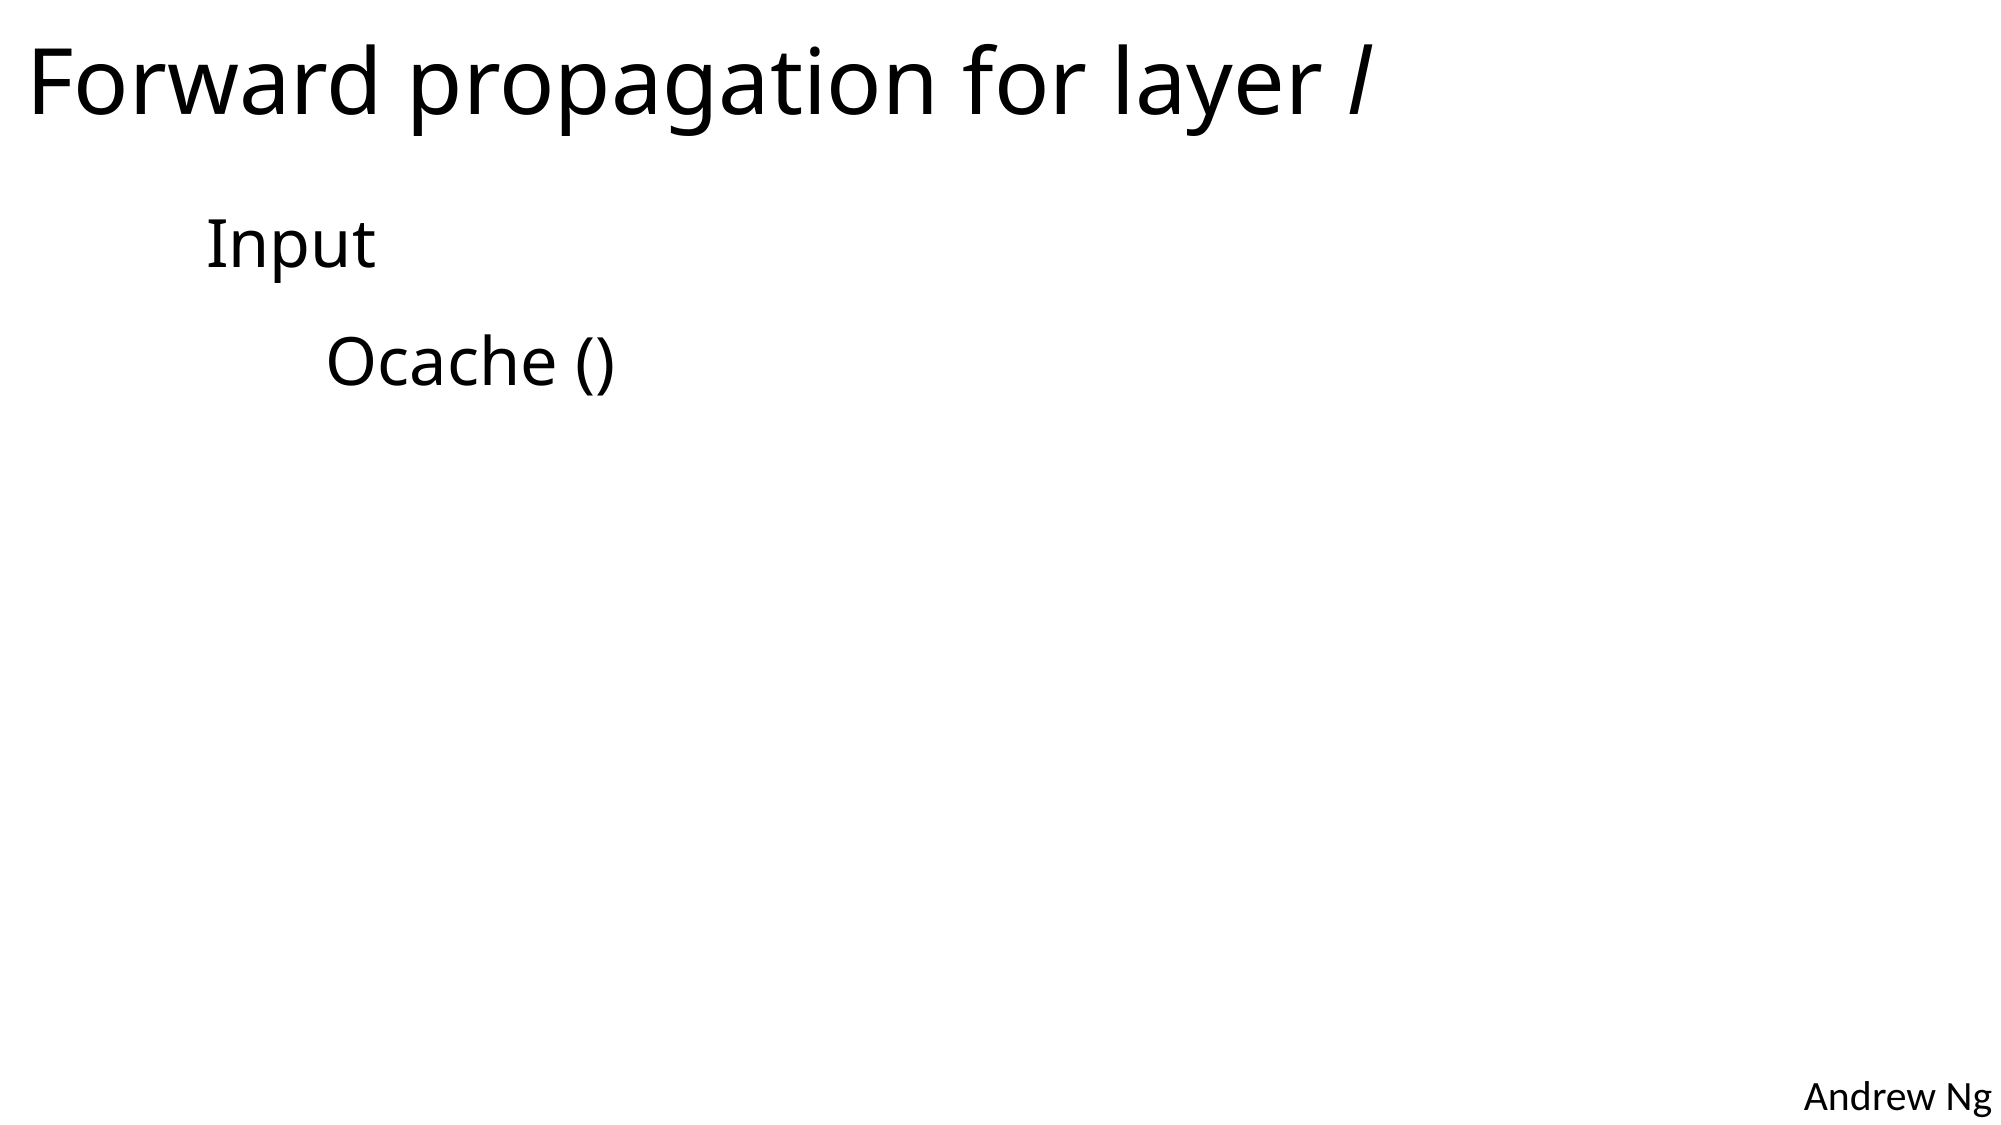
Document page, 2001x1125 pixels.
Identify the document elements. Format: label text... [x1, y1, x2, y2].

title Forward propagation for layer l [11, 0, 1737, 194]
